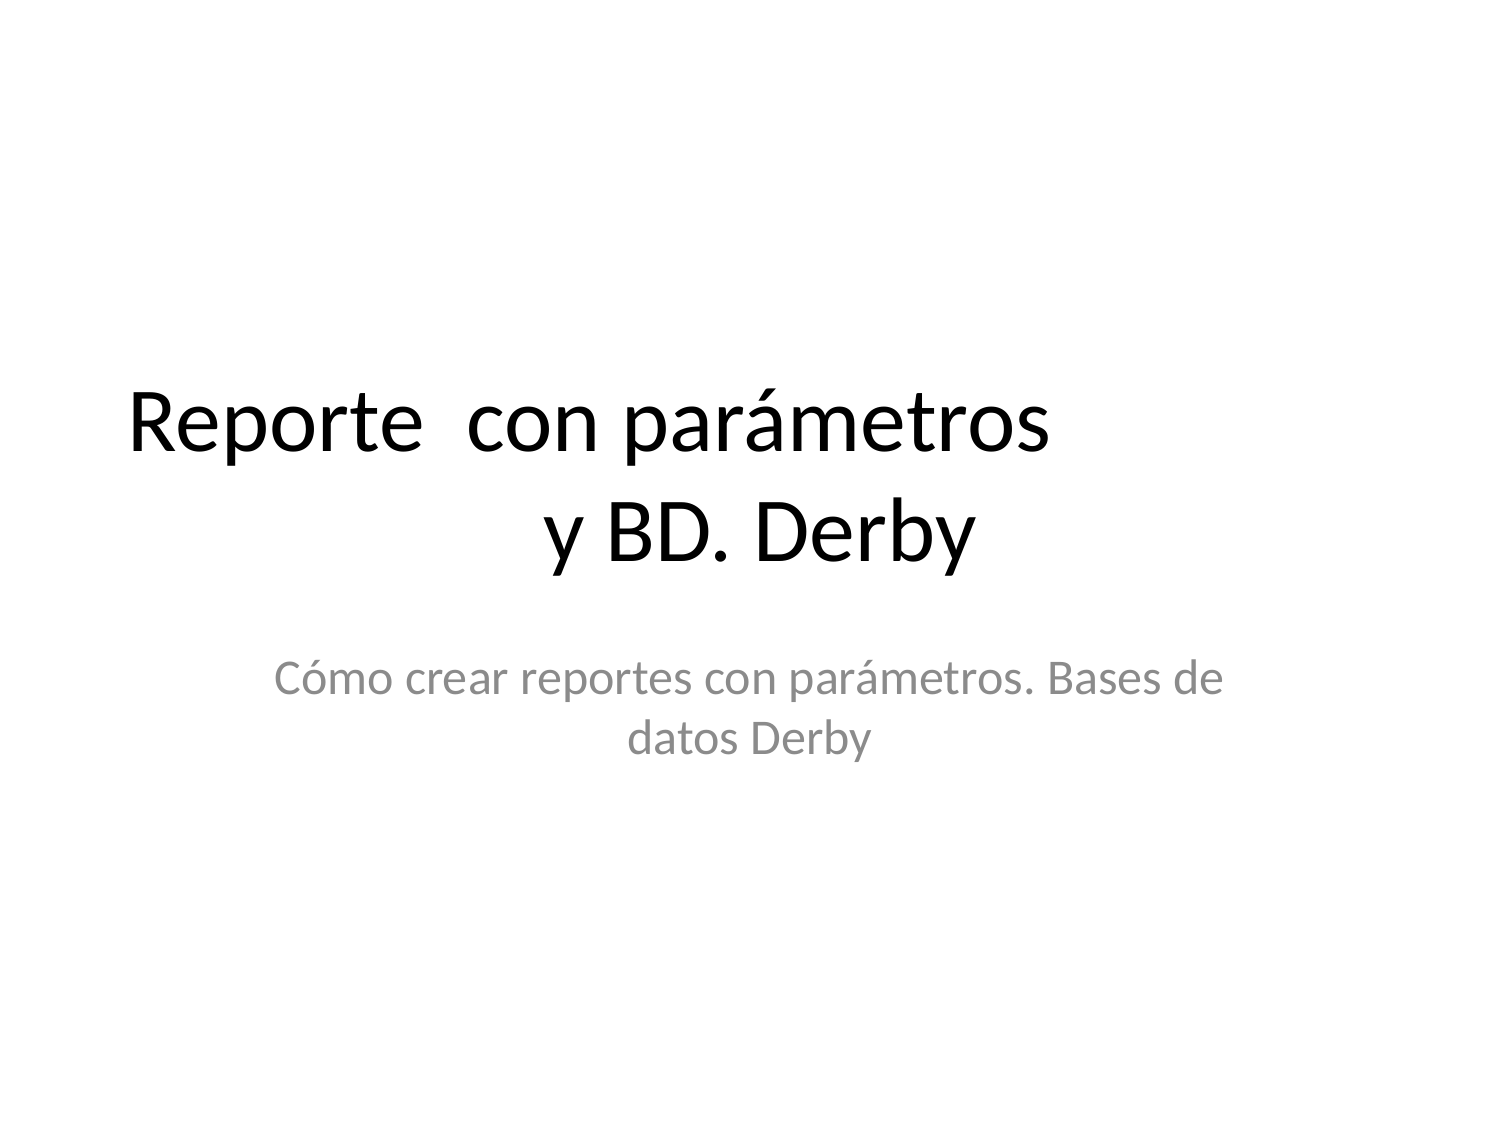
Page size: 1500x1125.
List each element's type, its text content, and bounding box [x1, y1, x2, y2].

text_box Reporte con parámetros y BD. Derby [112, 349, 1388, 591]
text_box Cómo crear reportes con parámetros. Bases de datos Derby [224, 637, 1275, 925]
